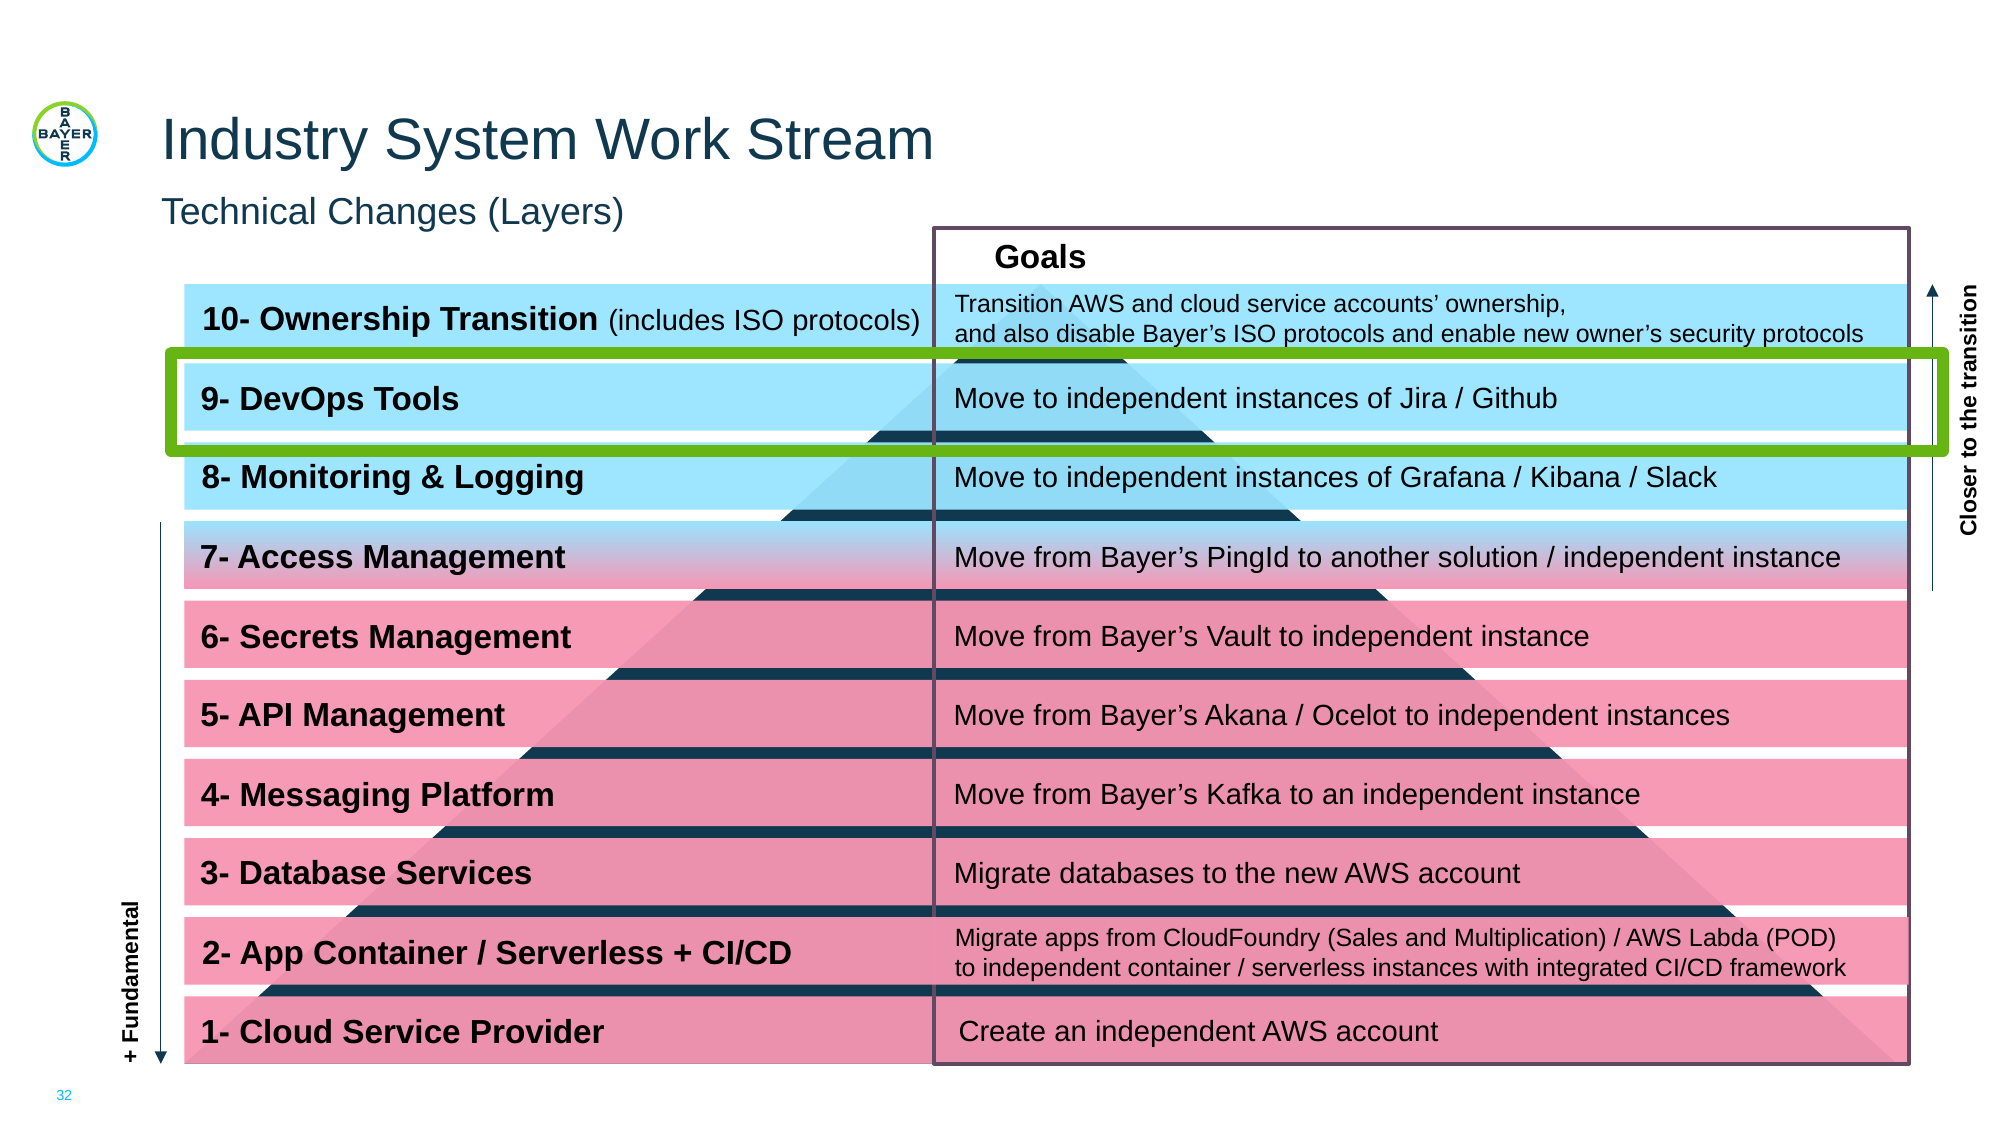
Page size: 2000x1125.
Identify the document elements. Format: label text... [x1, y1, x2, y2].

text_box 10- Ownership Transition (includes ISO protocols) [202, 296, 922, 337]
text_box [604, 670, 932, 678]
text_box [182, 994, 932, 1066]
text_box Goals [994, 235, 1087, 276]
text_box 3- Database Services [200, 851, 534, 892]
text_box [518, 749, 932, 757]
text_box [182, 519, 932, 591]
text_box 5- API Management [200, 693, 506, 734]
text_box [182, 757, 932, 828]
subtitle Technical Changes (Layers) [161, 186, 1933, 229]
text_box Closer to the transition [1953, 284, 1981, 537]
slide_number 32 [32, 1085, 97, 1104]
text_box [345, 907, 932, 914]
text_box [932, 226, 1911, 350]
text_box [182, 599, 932, 670]
text_box [182, 678, 932, 749]
text_box 8- Monitoring & Logging [201, 455, 586, 496]
text_box [779, 512, 932, 519]
text_box Create an independent AWS account [958, 1012, 1440, 1048]
text_box 7- Access Management [199, 534, 567, 575]
title Industry System Work Stream [161, 29, 1933, 172]
text_box 1- Cloud Service Provider [200, 1010, 606, 1051]
text_box Move from Bayer’s Kafka to an independent instance [953, 775, 1643, 811]
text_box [184, 916, 1909, 985]
text_box Move to independent instances of Grafana / Kibana / Slack [954, 458, 1719, 494]
text_box Transition AWS and cloud service accounts’ ownership, and also disable Bayer’s ISO protocols and enable new owner’s security protocols [954, 287, 1867, 348]
text_box Migrate databases to the new AWS account [953, 854, 1522, 890]
text_box 6- Secrets Management [200, 614, 573, 655]
text_box + Fundamental [115, 900, 143, 1064]
text_box [431, 828, 932, 836]
text_box [169, 350, 1928, 453]
text_box Move from Bayer’s Akana / Ocelot to independent instances [953, 695, 1732, 732]
text_box [932, 996, 1911, 1066]
text_box Move from Bayer’s PingId to another solution / independent instance [954, 537, 1844, 573]
text_box [182, 453, 932, 512]
picture [64, 105, 82, 112]
text_box [182, 282, 932, 350]
text_box 4- Messaging Platform [200, 772, 556, 813]
text_box [182, 836, 932, 907]
text_box [932, 453, 1911, 915]
text_box [1937, 350, 1945, 453]
text_box Move from Bayer’s Vault to independent instance [953, 616, 1592, 652]
text_box [691, 591, 932, 599]
